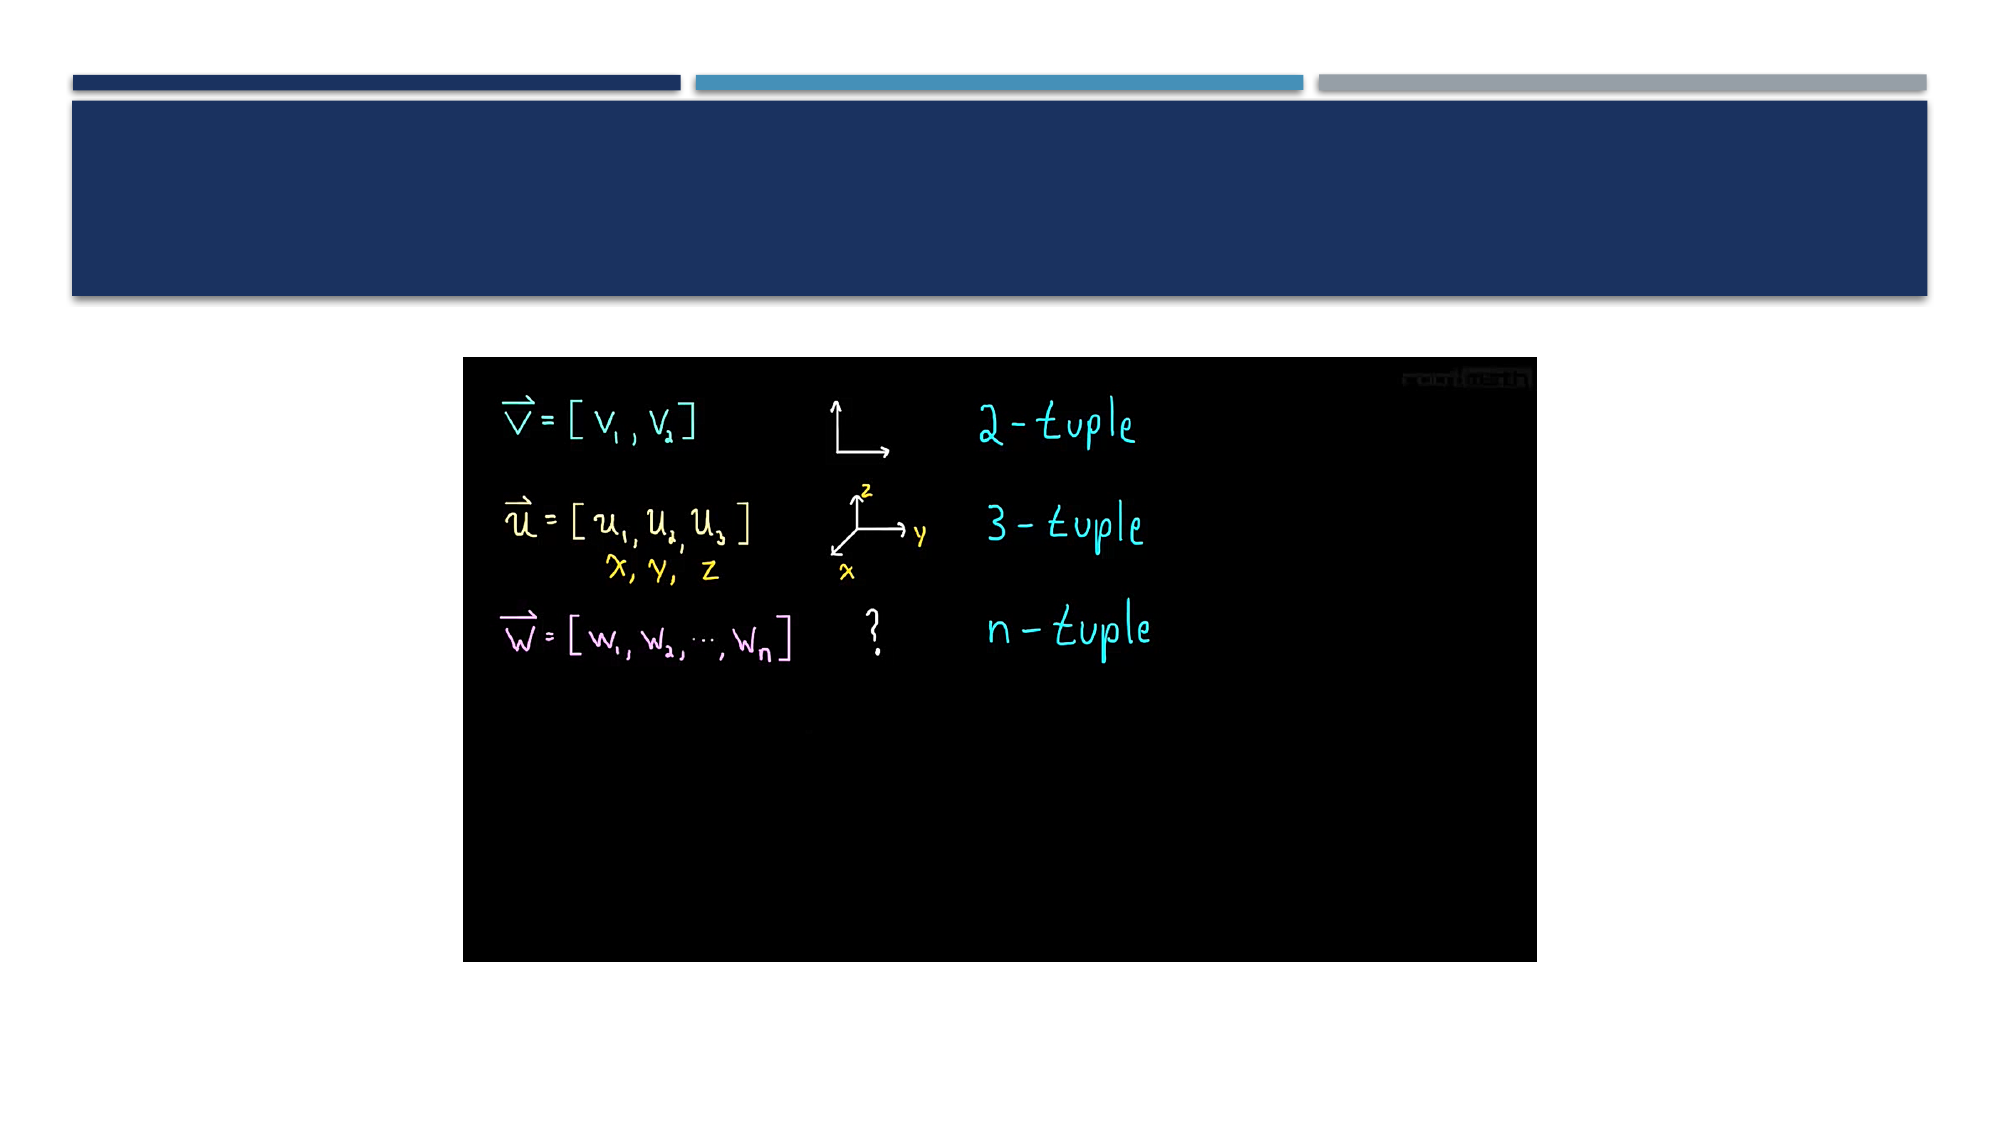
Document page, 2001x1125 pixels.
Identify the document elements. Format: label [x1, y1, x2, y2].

list [463, 357, 1537, 962]
